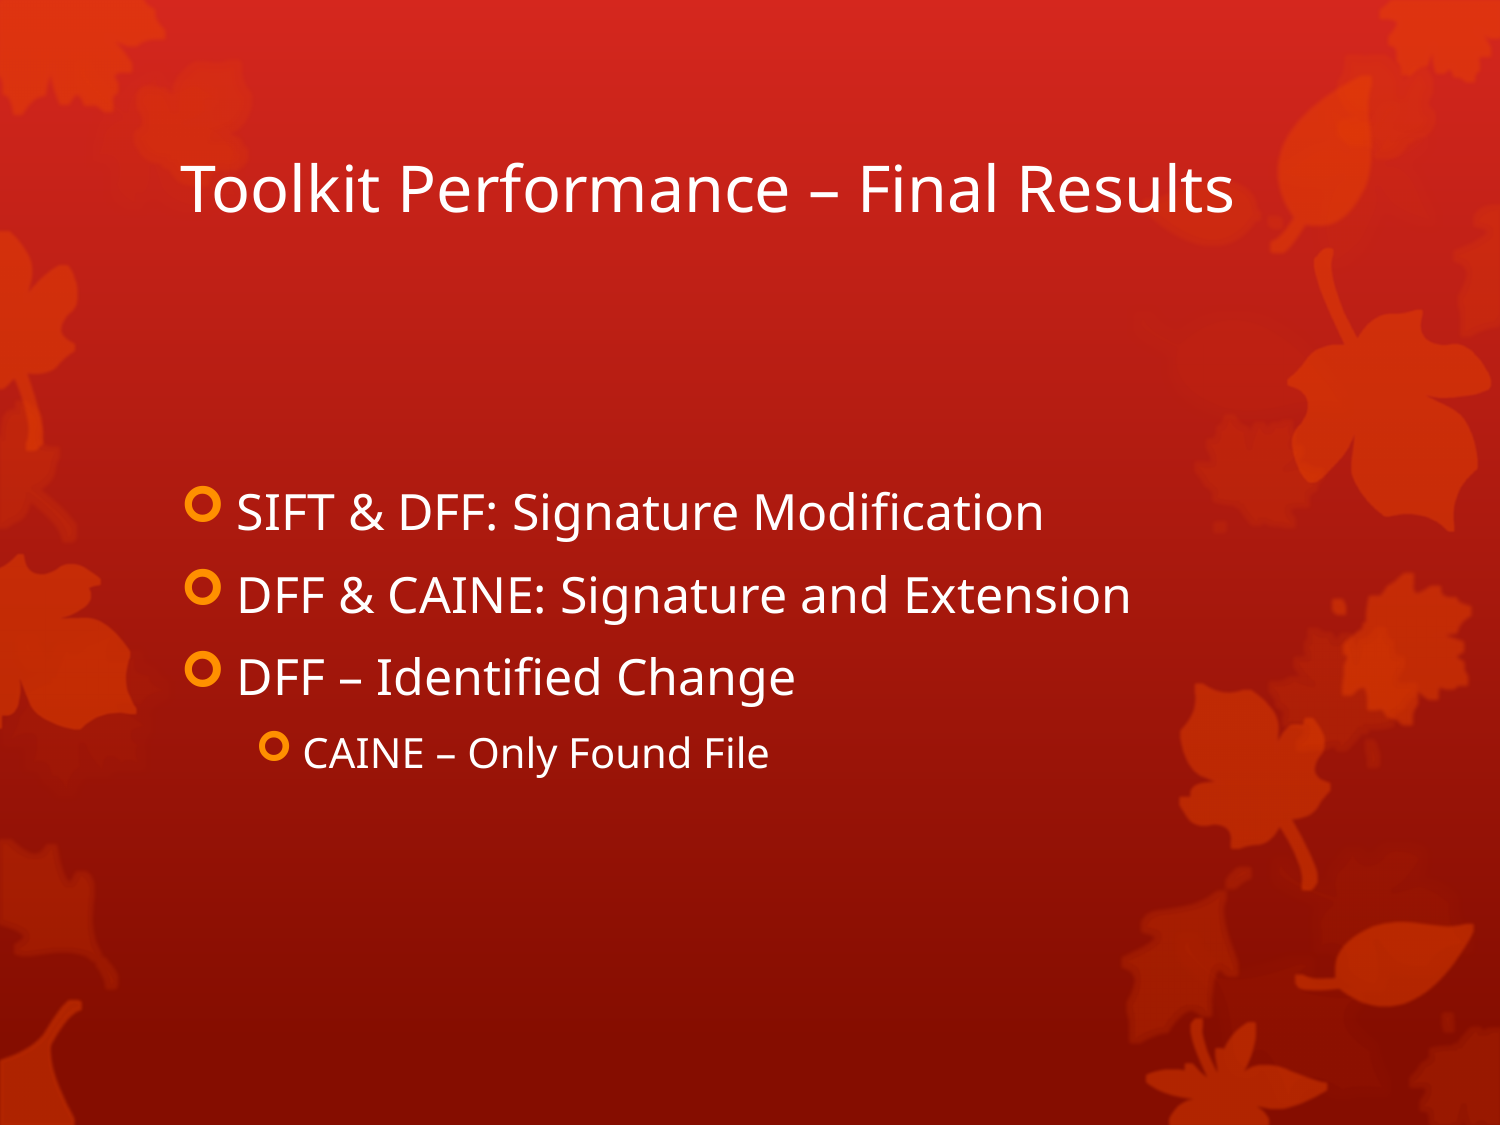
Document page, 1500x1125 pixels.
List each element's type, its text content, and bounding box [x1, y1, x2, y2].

list SIFT & DFF: Signature Modification DFF & CAINE: Signature and Extension DFF – Identified Change CAINE – Only Found File [165, 296, 1335, 962]
title Toolkit Performance – Final Results [165, 110, 1335, 263]
